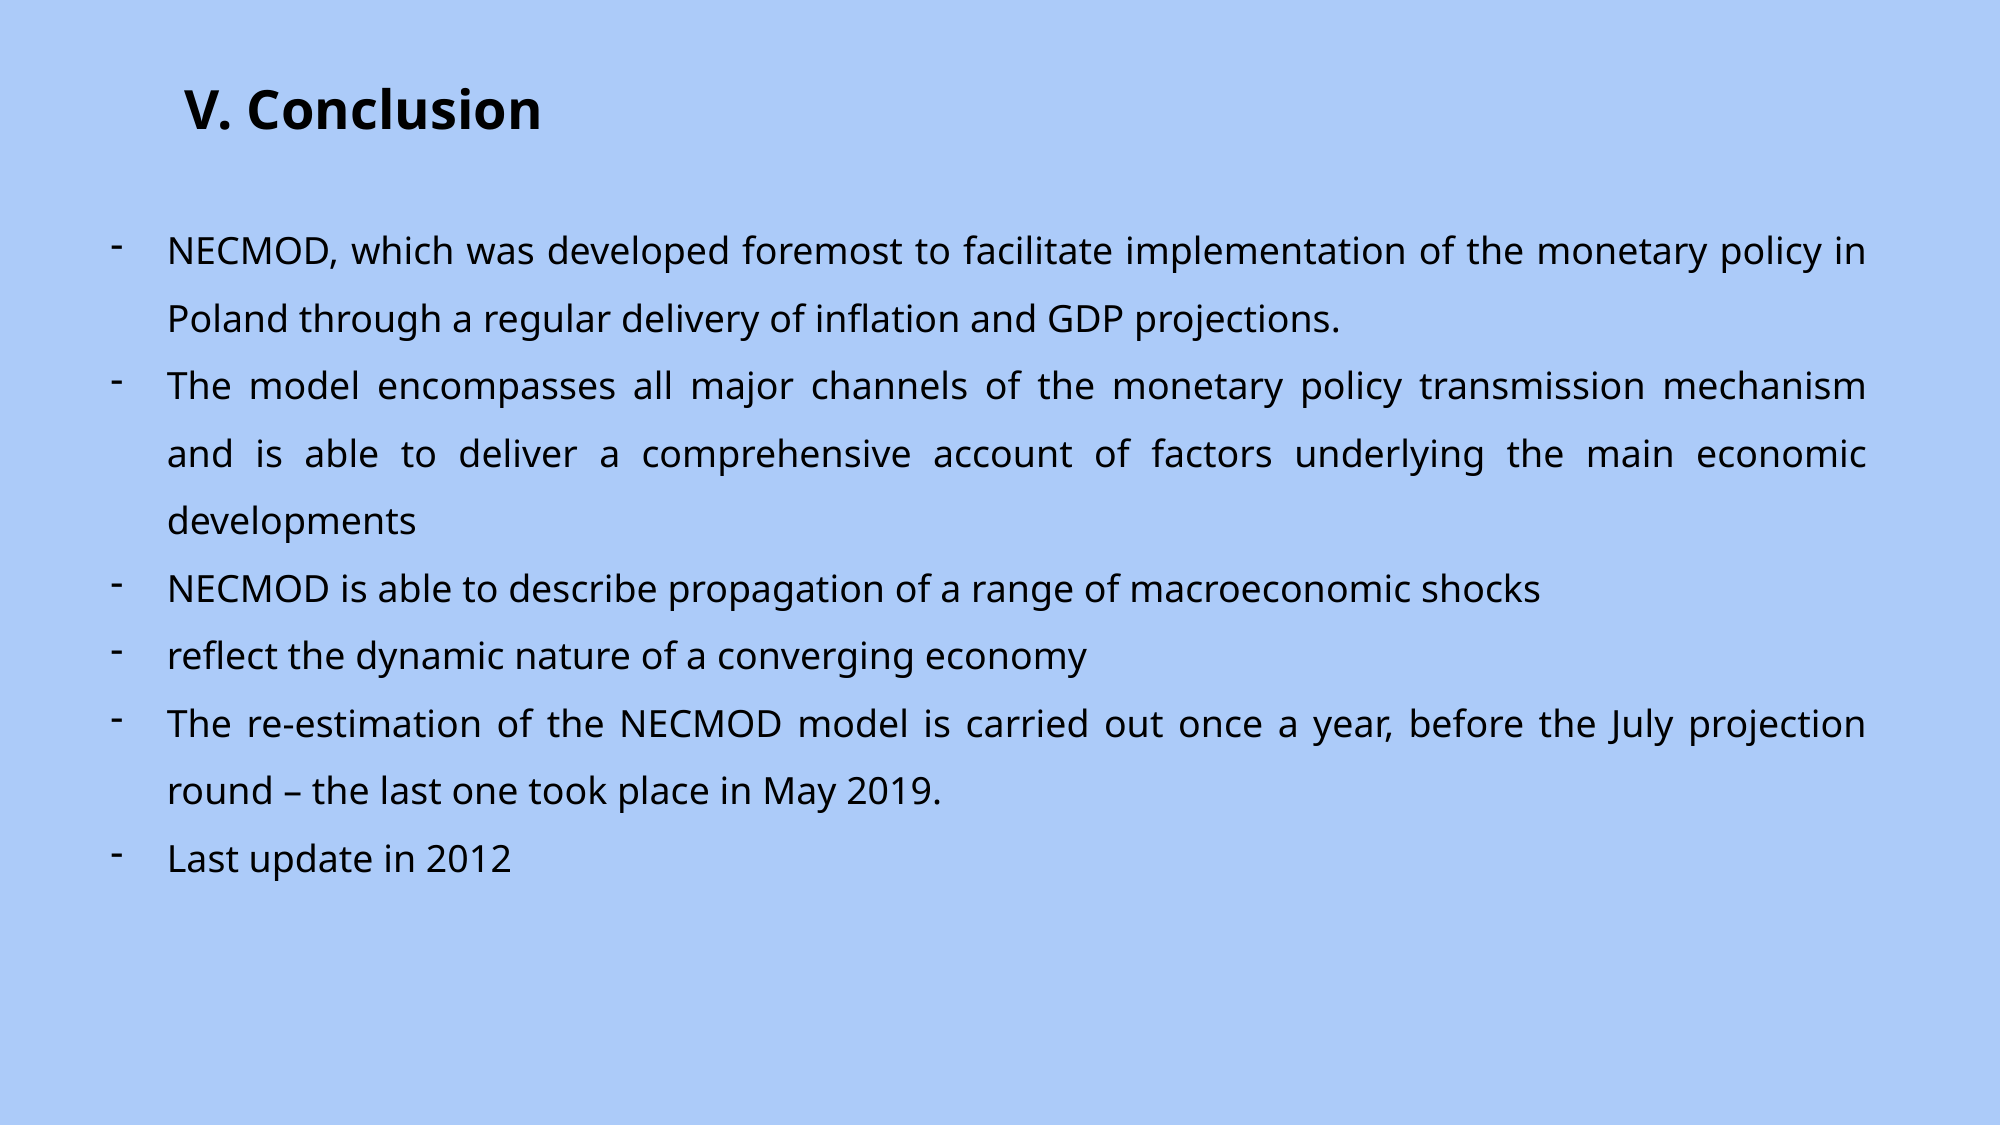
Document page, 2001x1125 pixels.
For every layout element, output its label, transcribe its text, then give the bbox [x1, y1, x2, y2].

text_box V. Conclusion [170, 67, 559, 148]
text_box NECMOD, which was developed foremost to facilitate implementation of the monetary policy in Poland through a regular delivery of inflation and GDP projections. The model encompasses all major channels of the monetary policy transmission mechanism and is able to deliver a comprehensive account of factors underlying the main economic developments NECMOD is able to describe propagation of a range of macroeconomic shocks reflect the dynamic nature of a converging economy The re-estimation of the NECMOD model is carried out once a year, before the July projection round – the last one took place in May 2019. Last update in 2012 [95, 197, 1884, 888]
